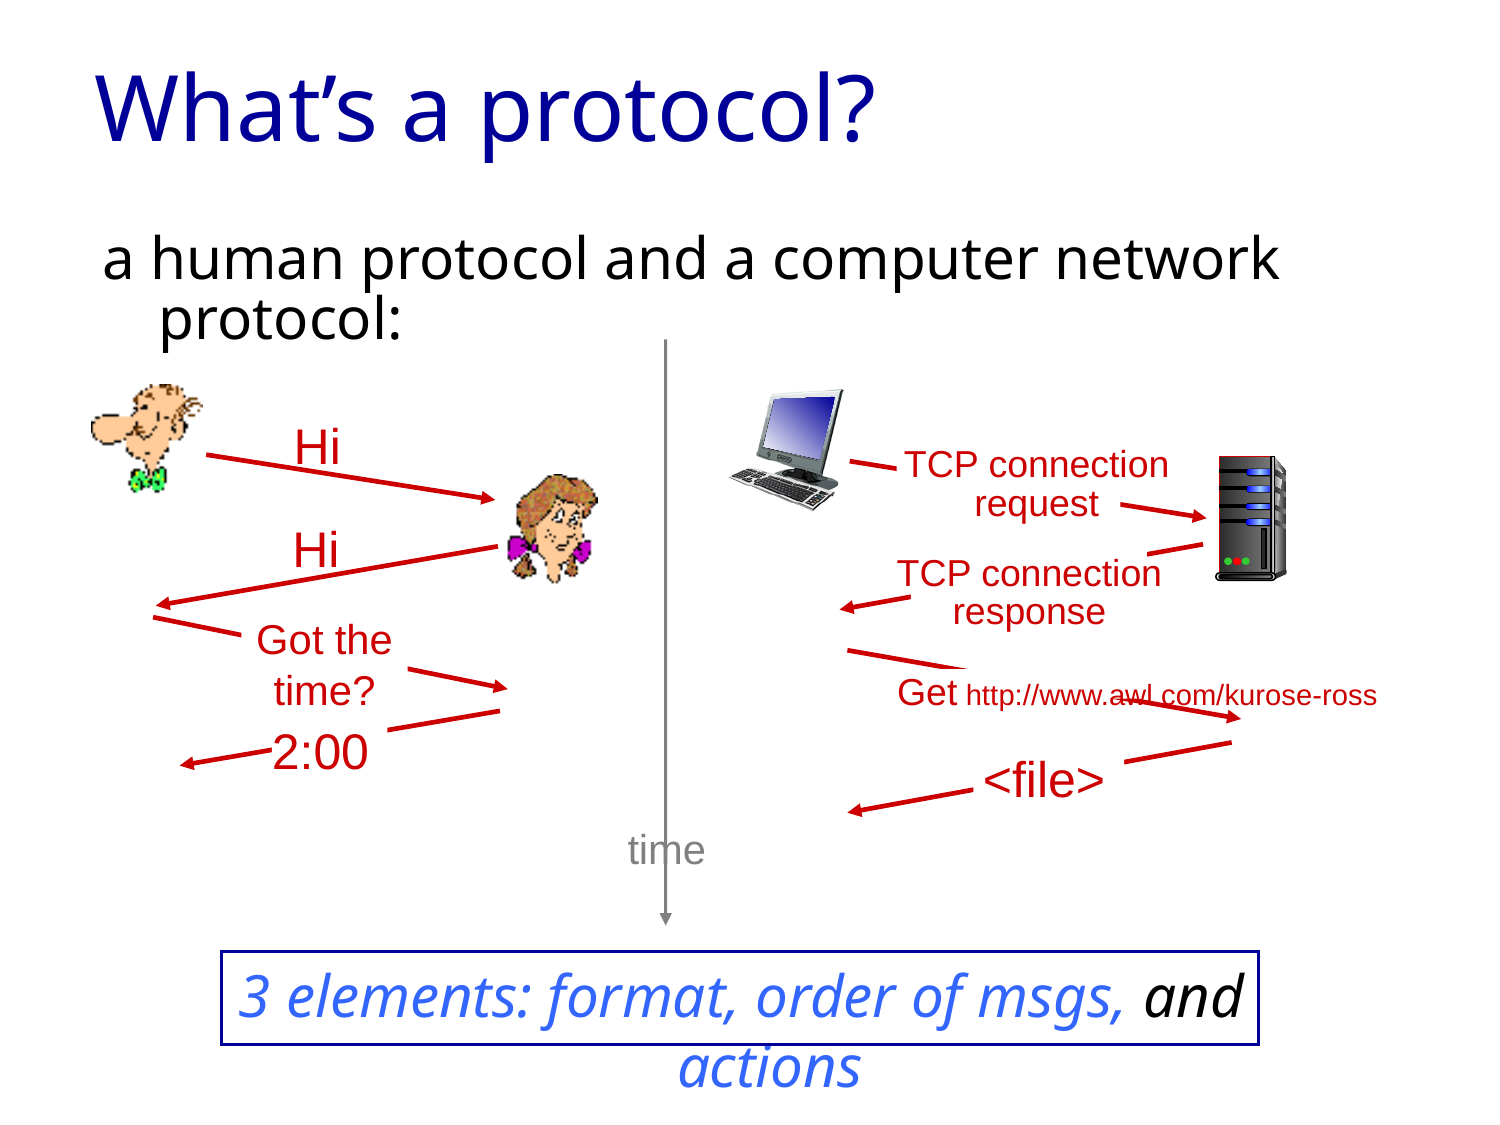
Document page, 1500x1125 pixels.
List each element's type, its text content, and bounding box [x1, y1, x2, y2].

text_box [356, 478, 496, 505]
text_box [179, 753, 251, 770]
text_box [612, 815, 732, 881]
picture [504, 473, 598, 589]
text_box [659, 889, 672, 926]
text_box Hi [278, 407, 356, 483]
text_box [155, 584, 277, 610]
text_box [160, 951, 1323, 1045]
list a human protocol and a computer network protocol: [87, 224, 1425, 338]
text_box Hi [277, 509, 355, 585]
text_box What’s a protocol? [79, 33, 1233, 177]
text_box [413, 669, 508, 693]
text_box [256, 711, 388, 787]
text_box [241, 605, 408, 722]
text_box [700, 383, 1500, 815]
picture [91, 384, 203, 498]
